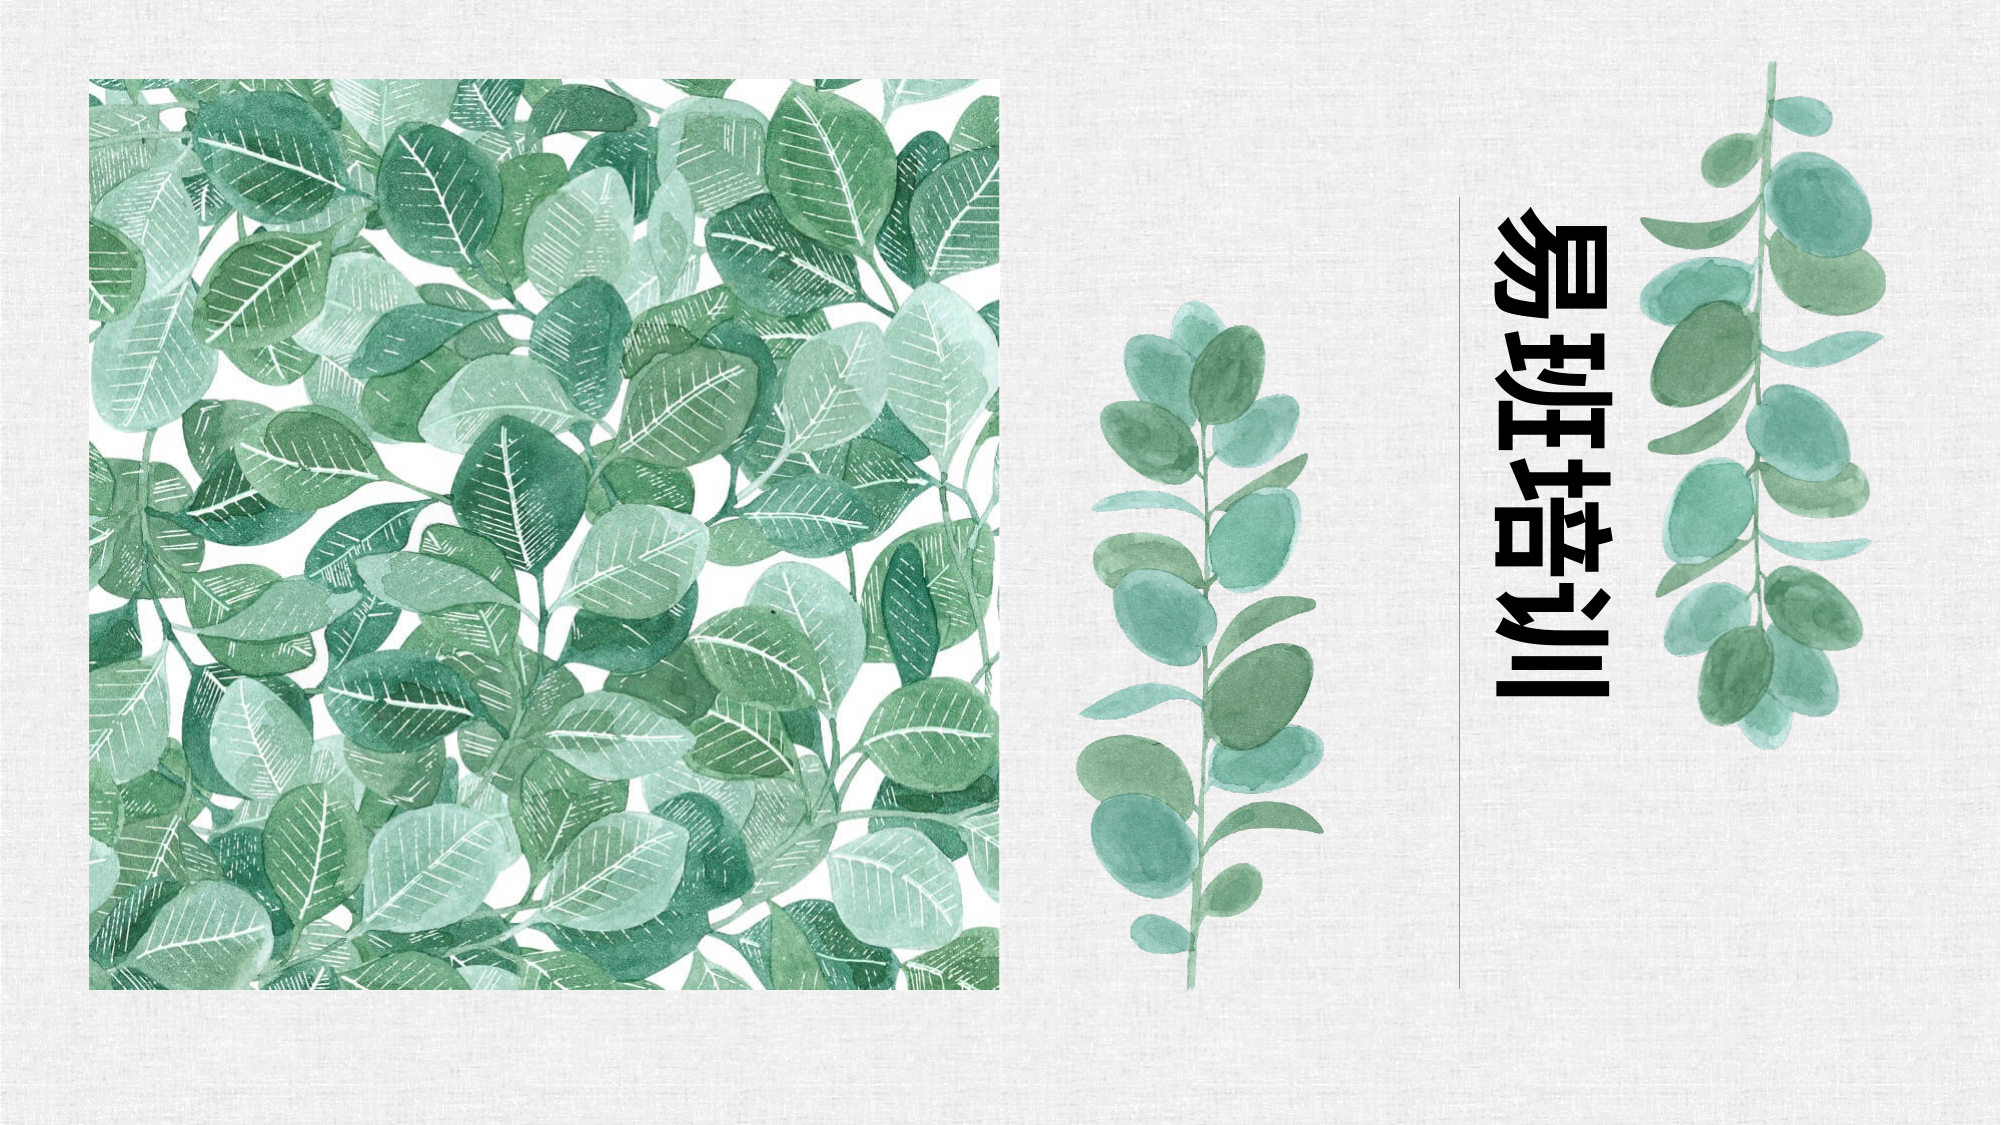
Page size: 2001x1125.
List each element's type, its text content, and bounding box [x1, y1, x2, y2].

text_box 易班培训 [1457, 190, 1640, 815]
picture [0, 0, 2001, 1125]
